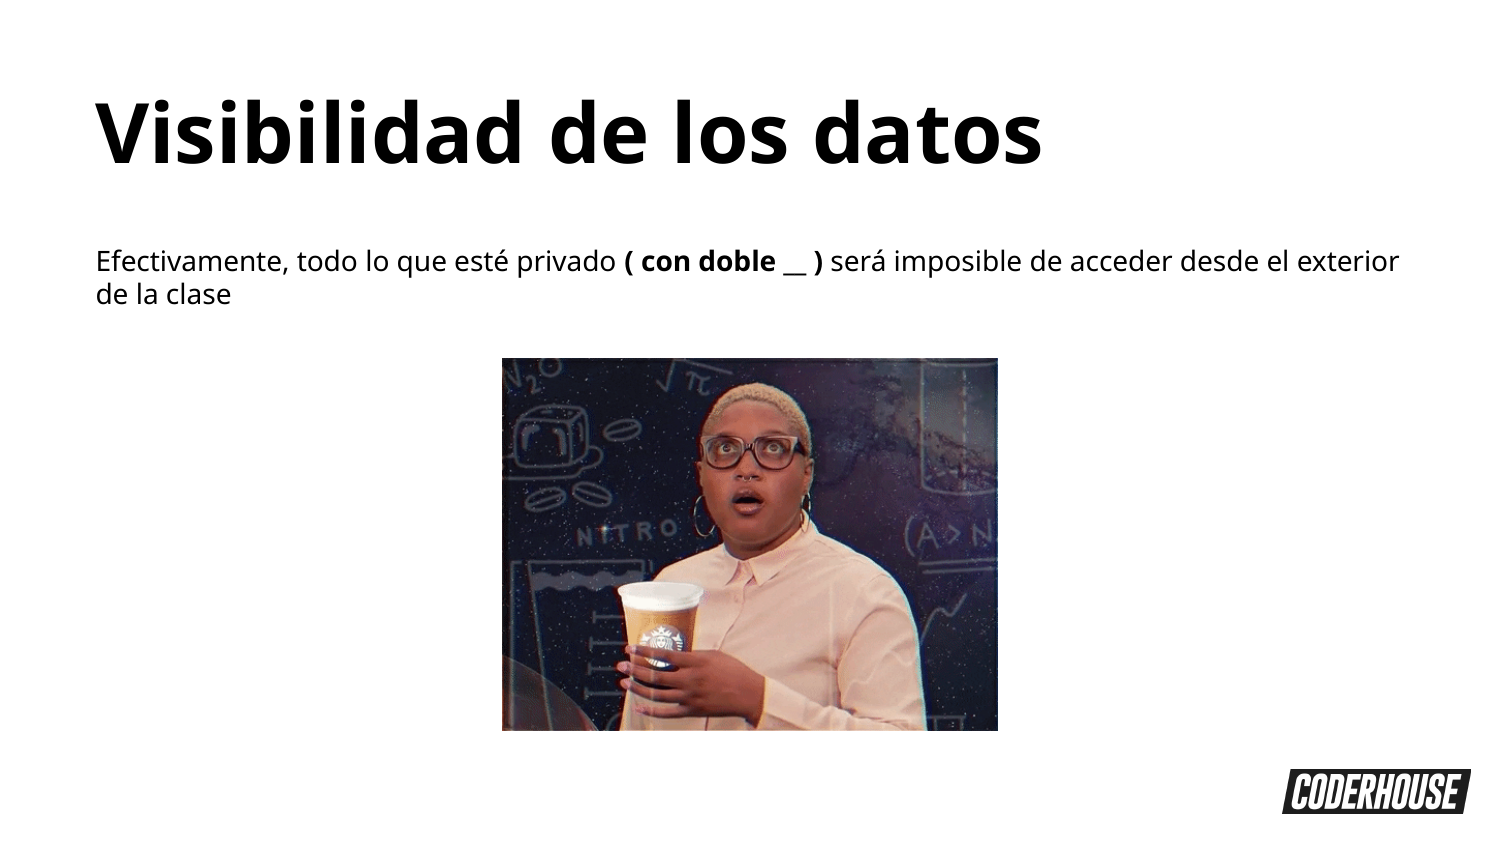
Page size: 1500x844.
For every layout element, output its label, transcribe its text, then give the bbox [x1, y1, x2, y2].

text_box Visibilidad de los datos [80, 76, 1420, 197]
text_box Efectivamente, todo lo que esté privado ( con doble __ ) será imposible de acceder desde el exterior de la clase [80, 227, 1420, 393]
picture [1281, 769, 1471, 814]
picture [501, 358, 999, 731]
